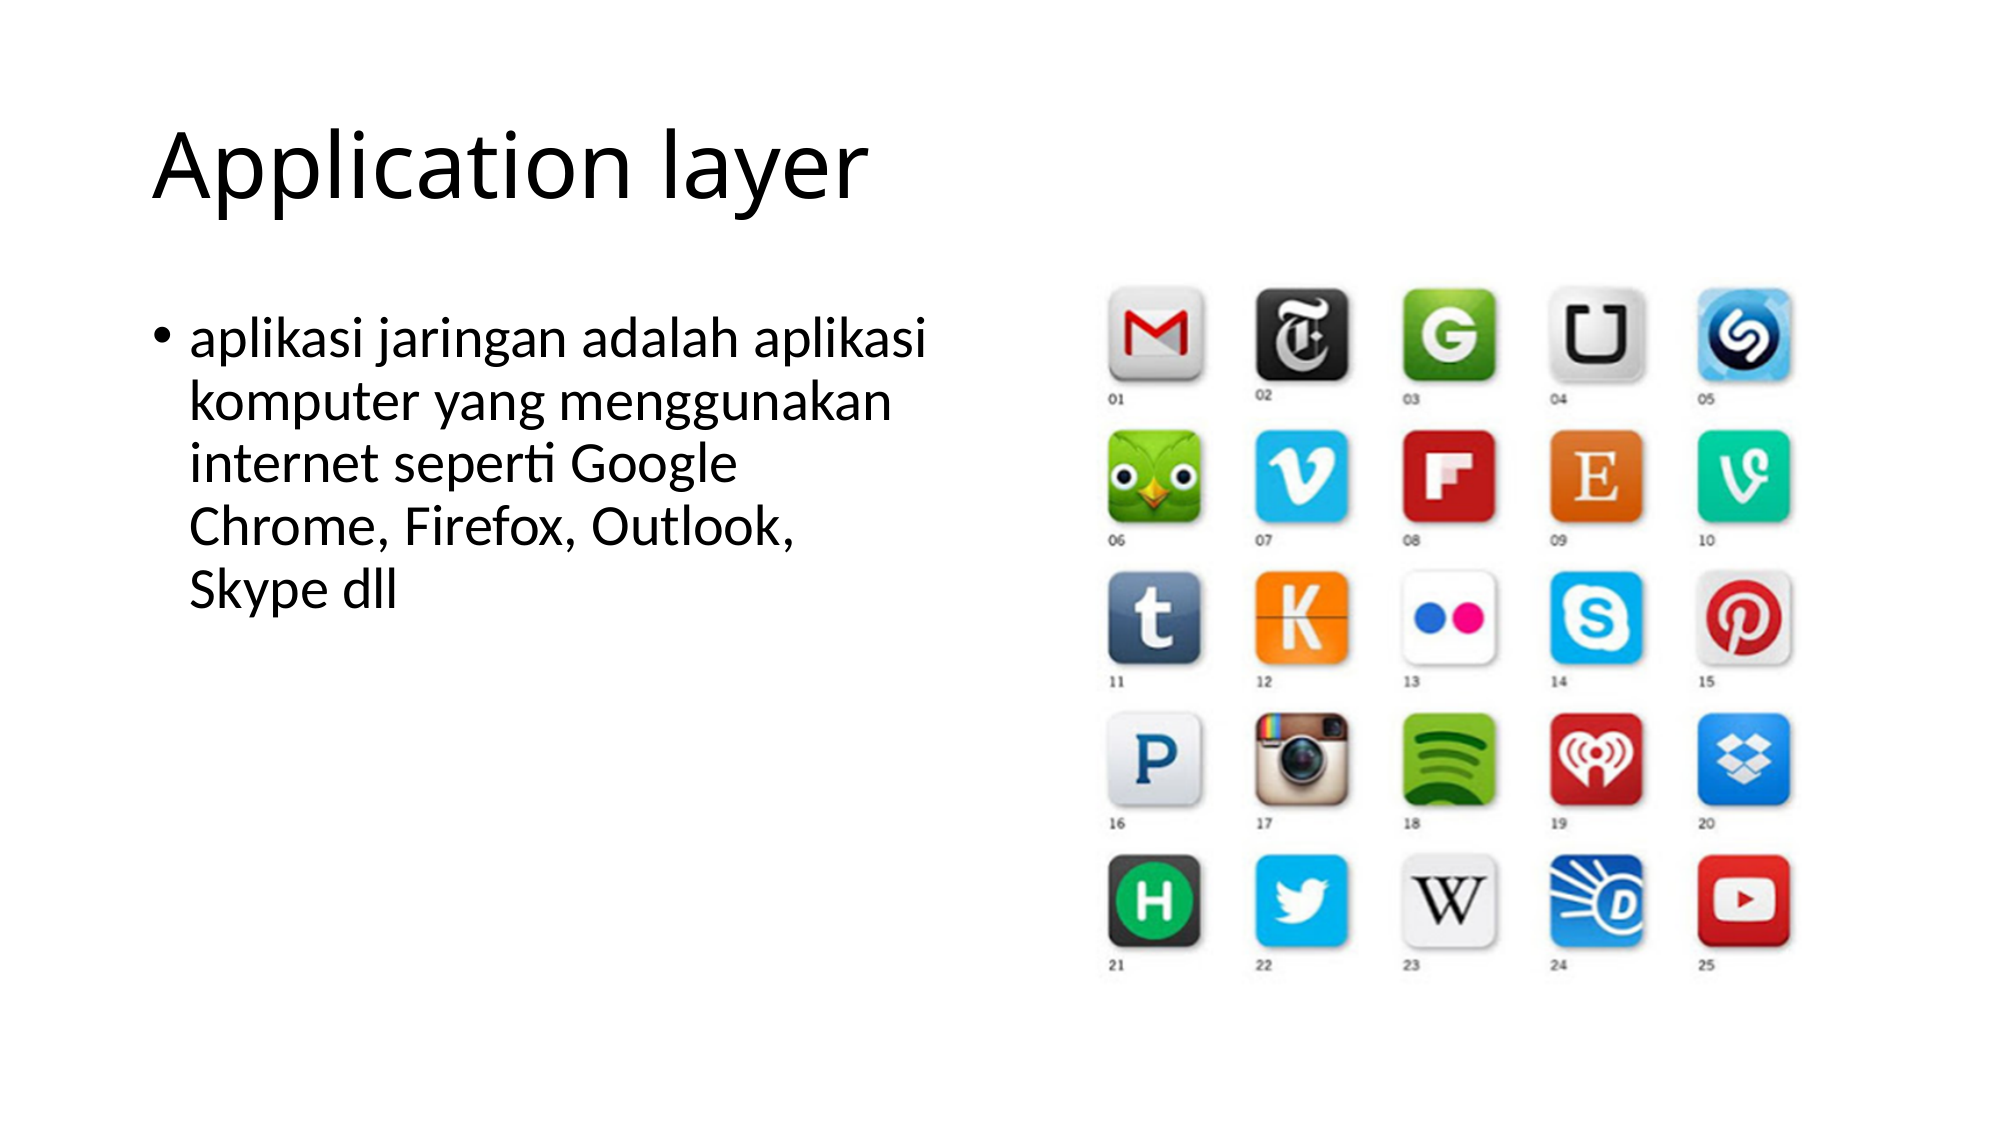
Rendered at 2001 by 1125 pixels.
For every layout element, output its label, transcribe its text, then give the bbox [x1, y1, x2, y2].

title Application layer [137, 59, 1863, 278]
list aplikasi jaringan adalah aplikasi komputer yang menggunakan internet seperti Google Chrome, Firefox, Outlook, Skype dll [137, 299, 955, 703]
picture [1088, 277, 1841, 996]
